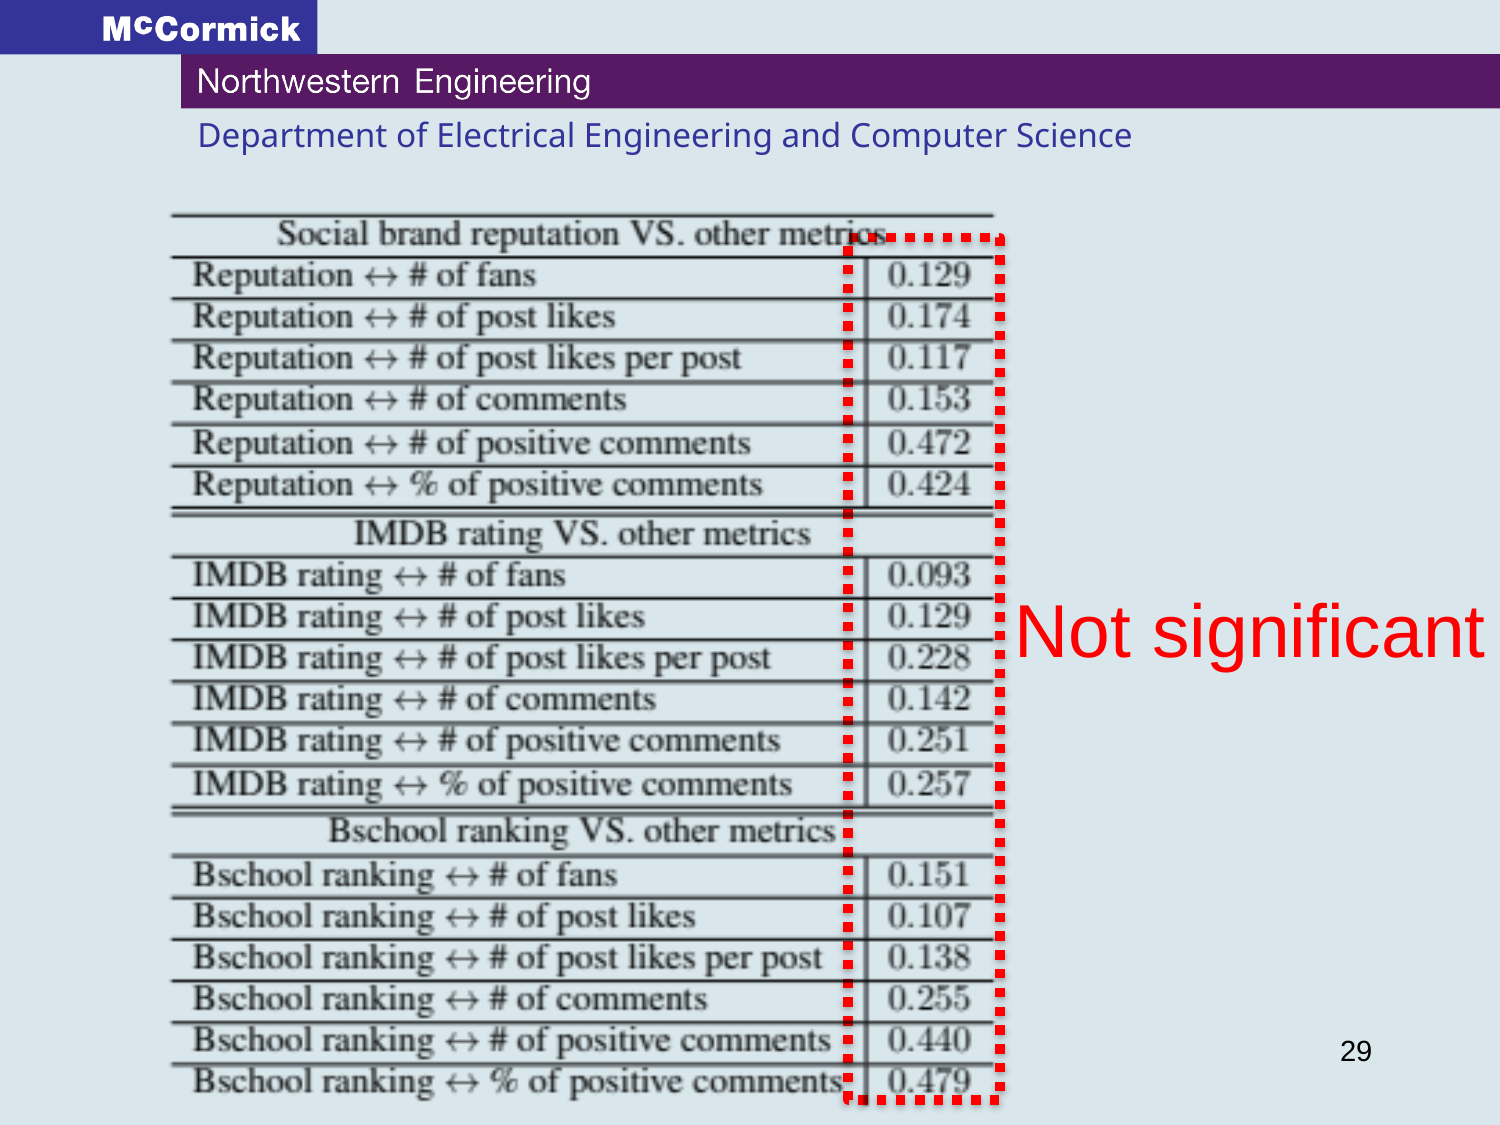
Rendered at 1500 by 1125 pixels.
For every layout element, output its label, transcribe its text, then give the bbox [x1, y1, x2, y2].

picture [96, 9, 681, 55]
text_box Not significant [1018, 574, 1500, 680]
slide_number 29 [1074, 1025, 1388, 1100]
picture [199, 68, 595, 100]
picture [162, 199, 1014, 1113]
